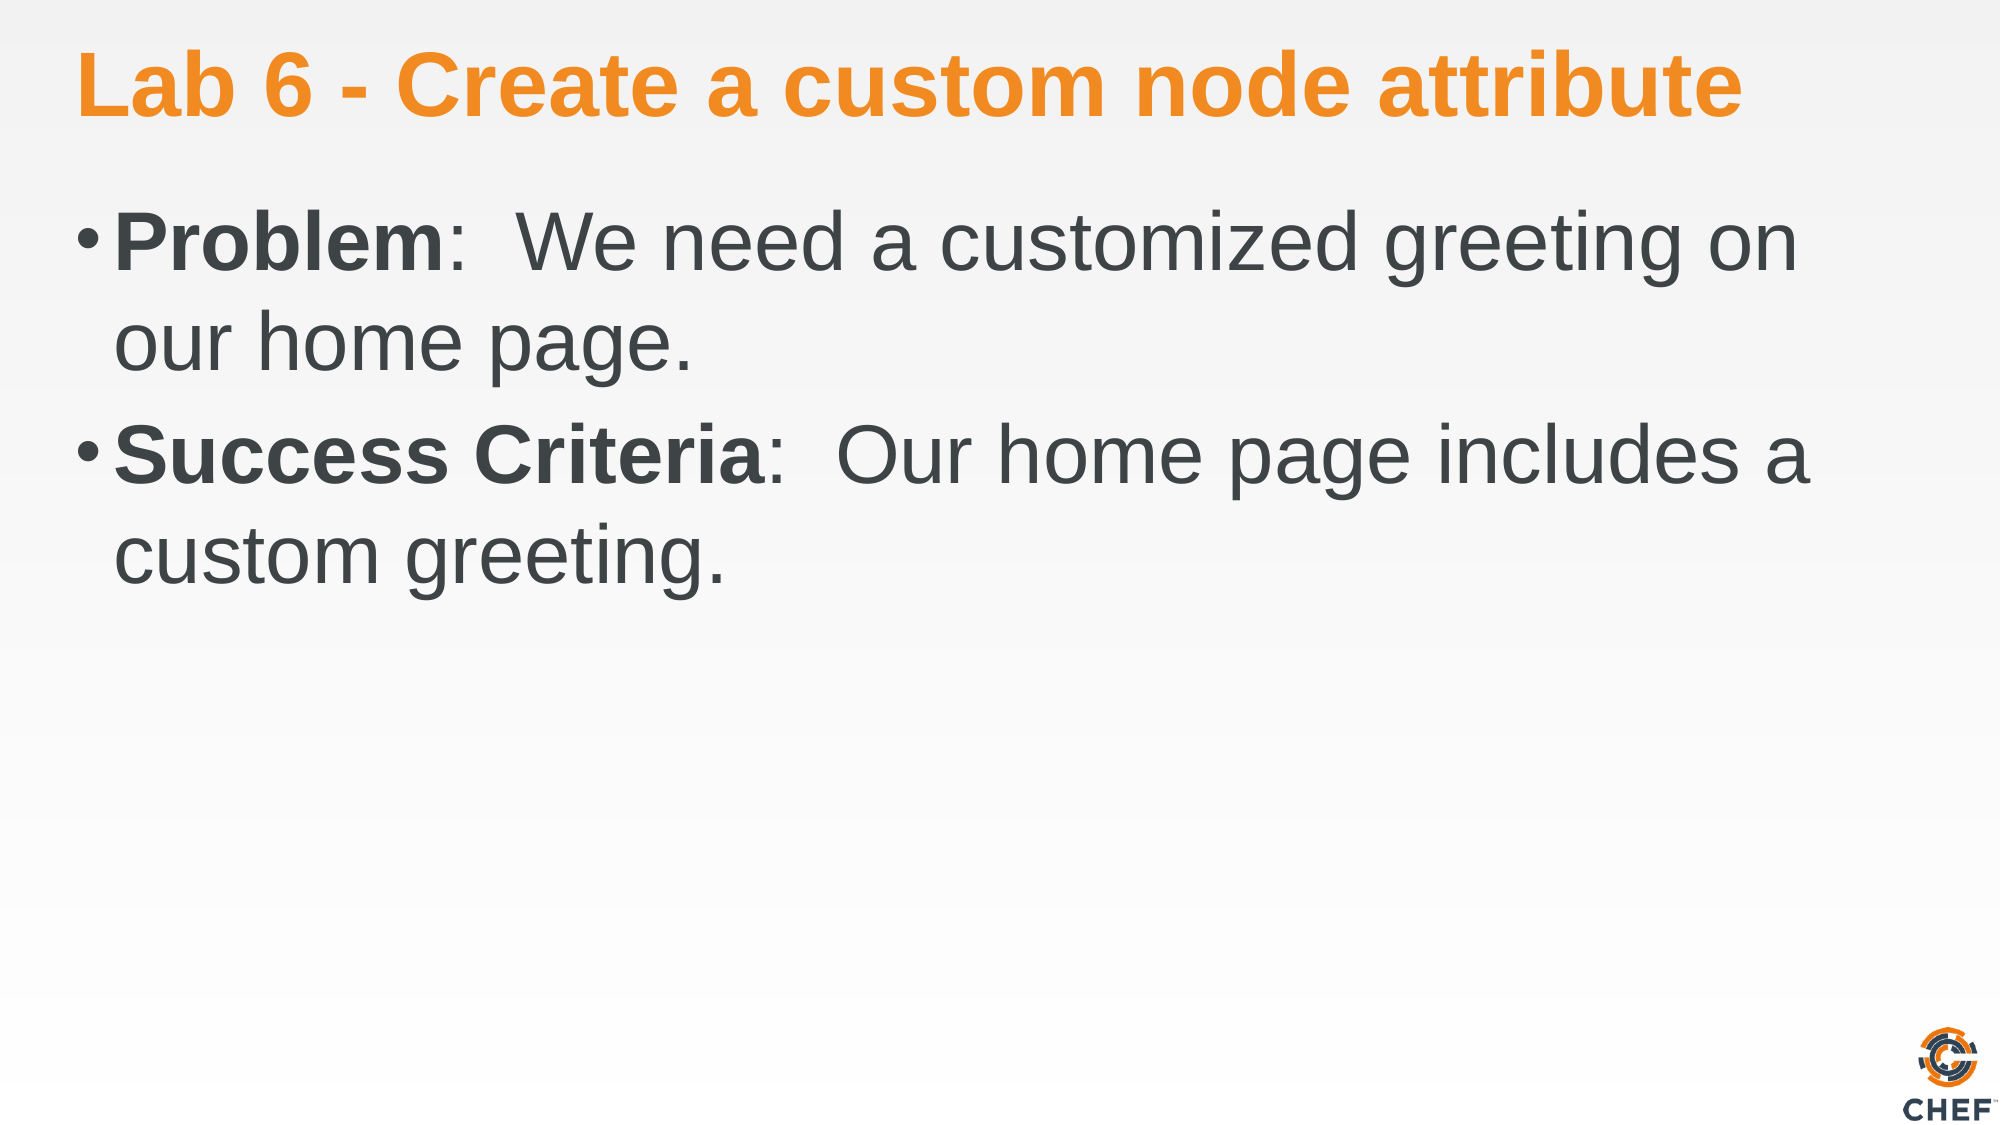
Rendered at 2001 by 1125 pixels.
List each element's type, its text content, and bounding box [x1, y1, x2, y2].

title Lab 6 - Create a custom node attribute [75, 37, 1913, 140]
list Problem: We need a customized greeting on our home page. Success Criteria: Our home page includes a custom greeting. [75, 187, 1913, 1050]
picture [1903, 1027, 1998, 1121]
